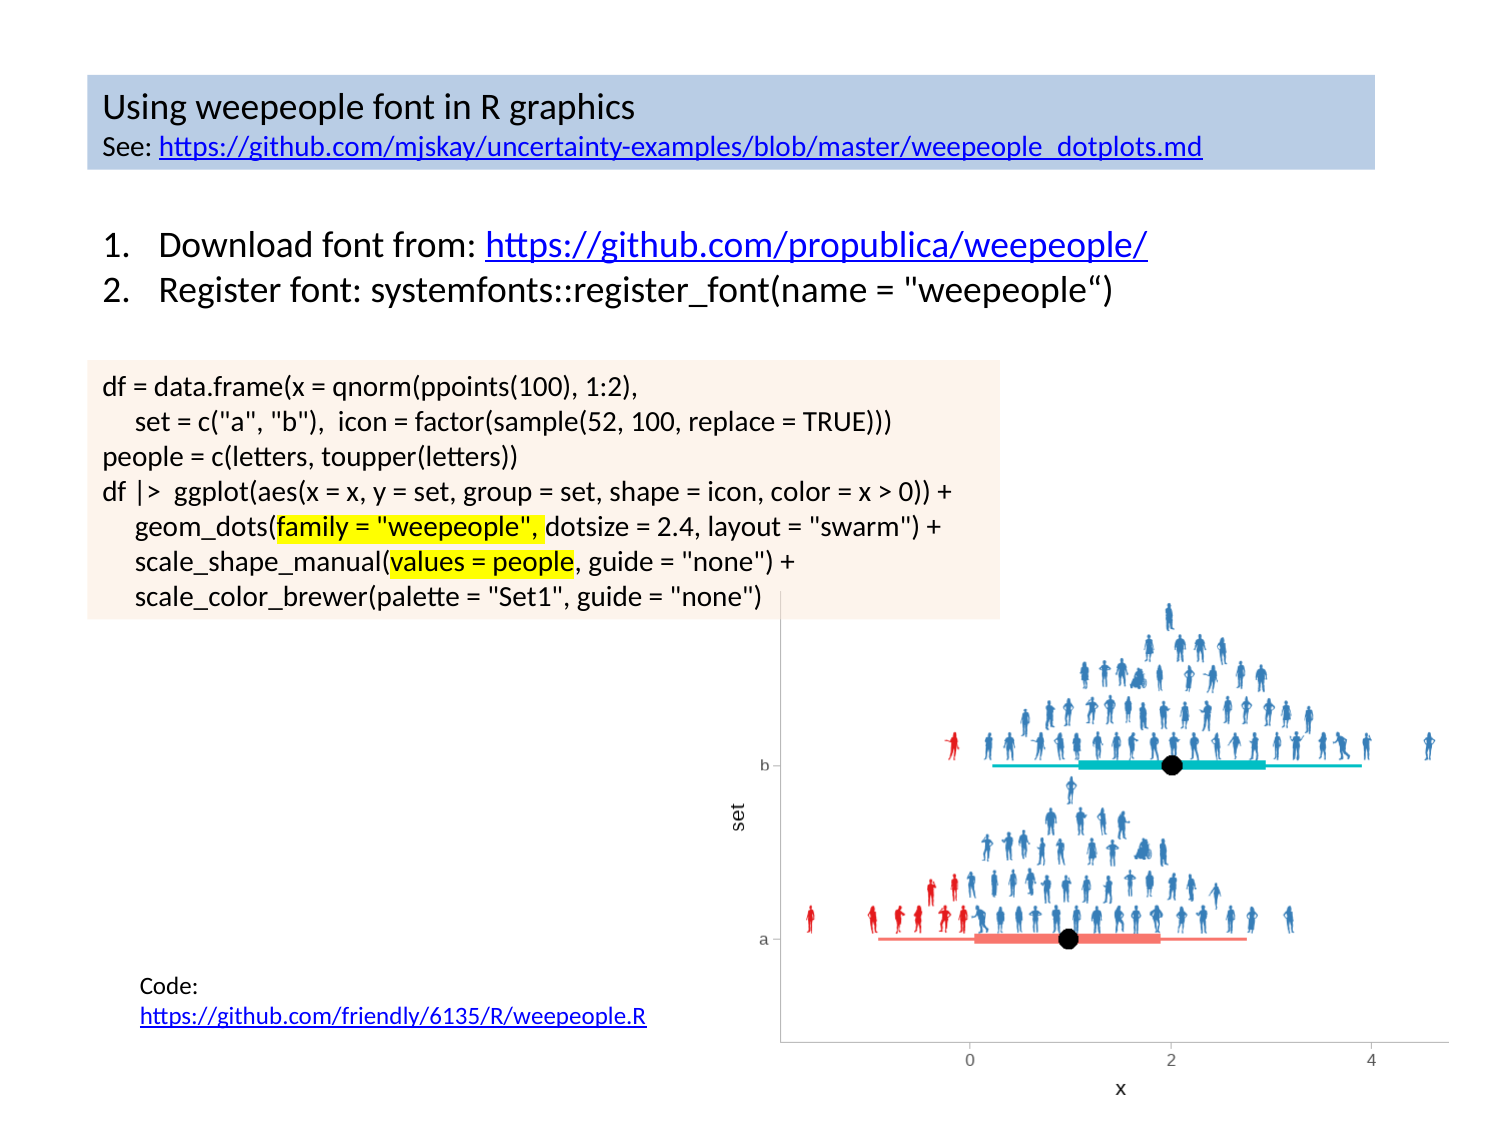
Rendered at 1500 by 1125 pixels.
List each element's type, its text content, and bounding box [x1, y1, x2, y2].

text_box df = data.frame(x = qnorm(ppoints(100), 1:2), set = c("a", "b"), icon = factor(sample(52, 100, replace = TRUE))) people = c(letters, toupper(letters)) df |> ggplot(aes(x = x, y = set, group = set, shape = icon, color = x > 0)) + geom_dots(family = "weepeople", dotsize = 2.4, layout = "swarm") + scale_shape_manual(values = people, guide = "none") + scale_color_brewer(palette = "Set1", guide = "none") [87, 360, 1000, 620]
text_box Using weepeople font in R graphics See: https://github.com/mjskay/uncertainty-examples/blob/master/weepeople_dotplots.md [87, 74, 1375, 170]
text_box Code: https://github.com/friendly/6135/R/weepeople.R [124, 962, 663, 1038]
text_box Download font from: https://github.com/propublica/weepeople/ Register font: systemfonts::register_font(name = "weepeople“) [87, 212, 1400, 318]
picture [724, 590, 1450, 1101]
